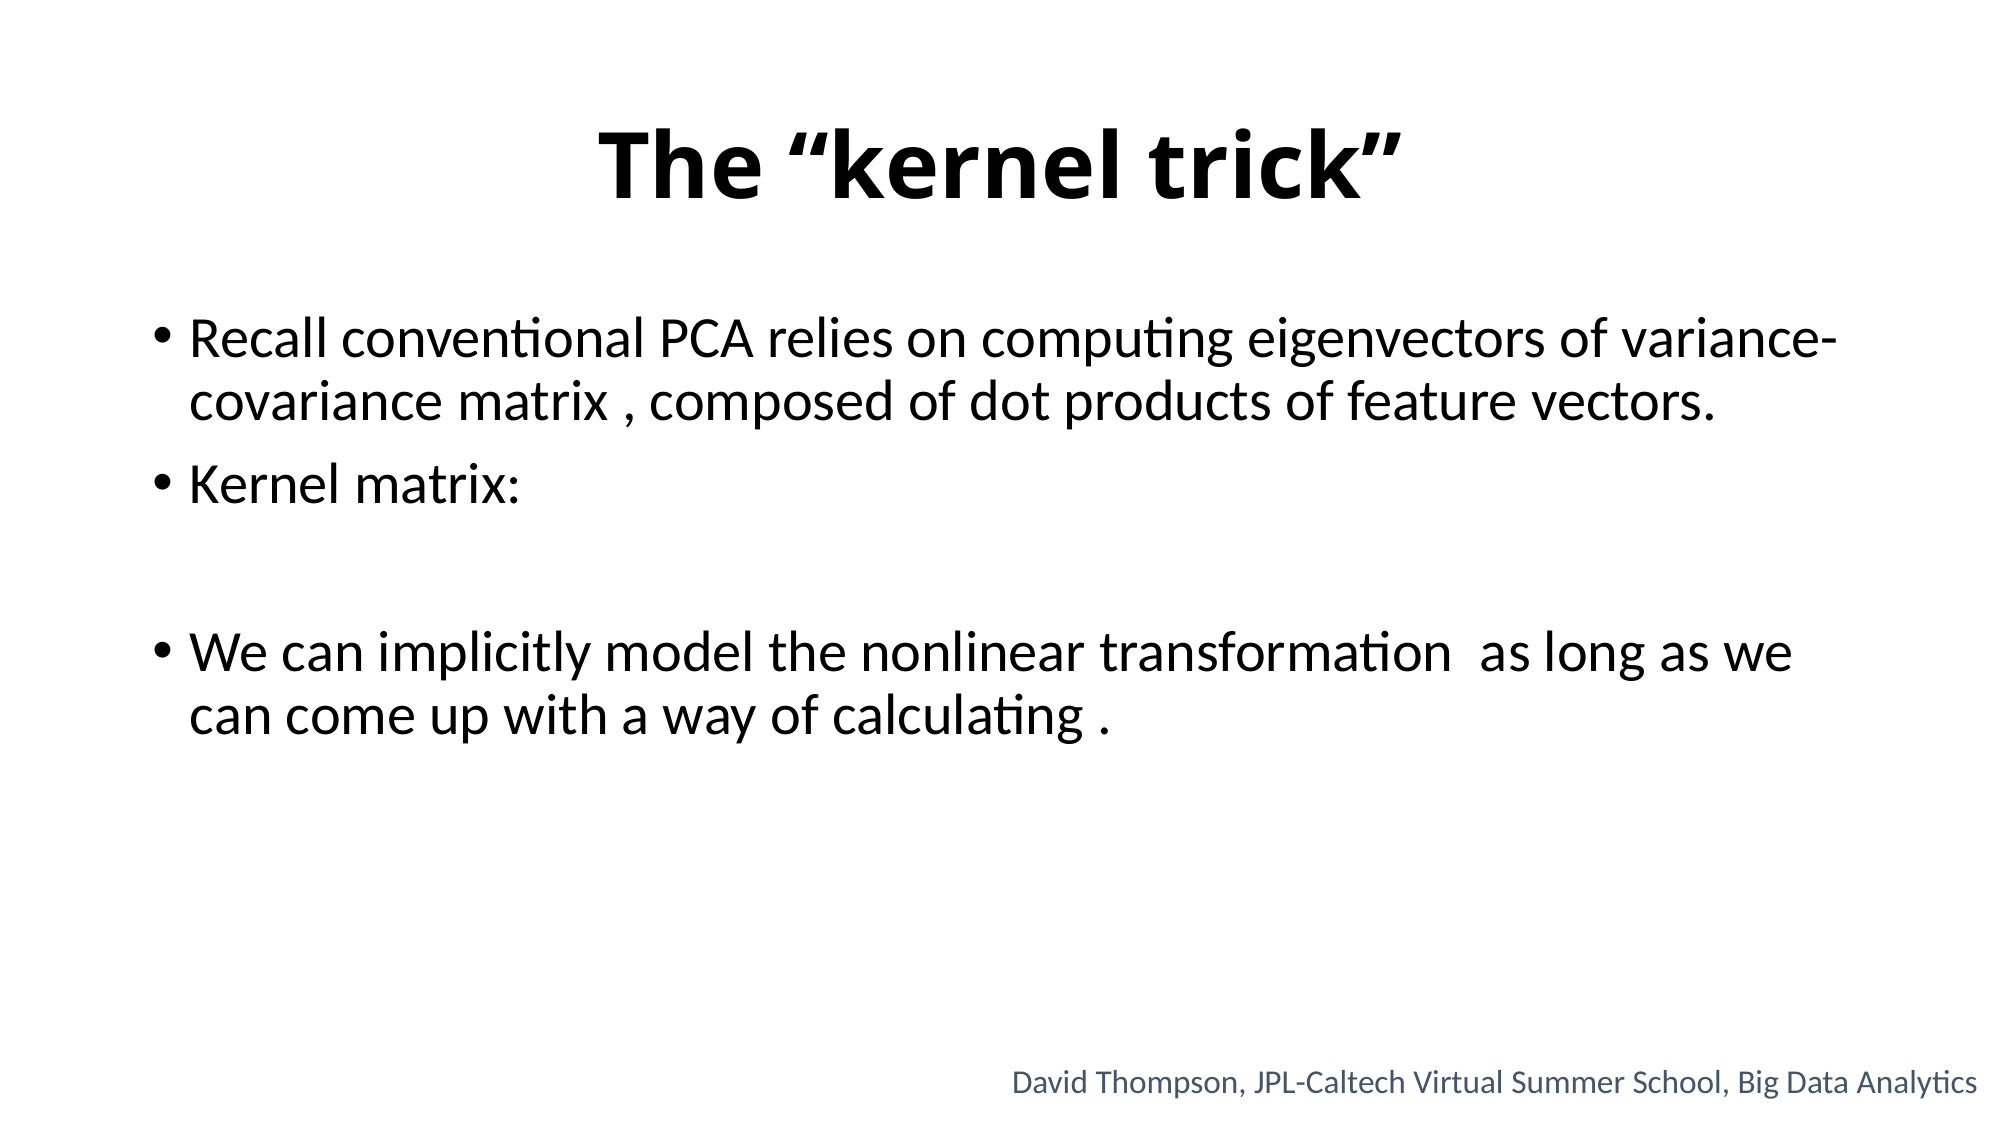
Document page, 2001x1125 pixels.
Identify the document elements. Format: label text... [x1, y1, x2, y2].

text_box David Thompson, JPL-Caltech Virtual Summer School, Big Data Analytics [997, 1052, 1995, 1108]
title The “kernel trick” [137, 59, 1863, 278]
